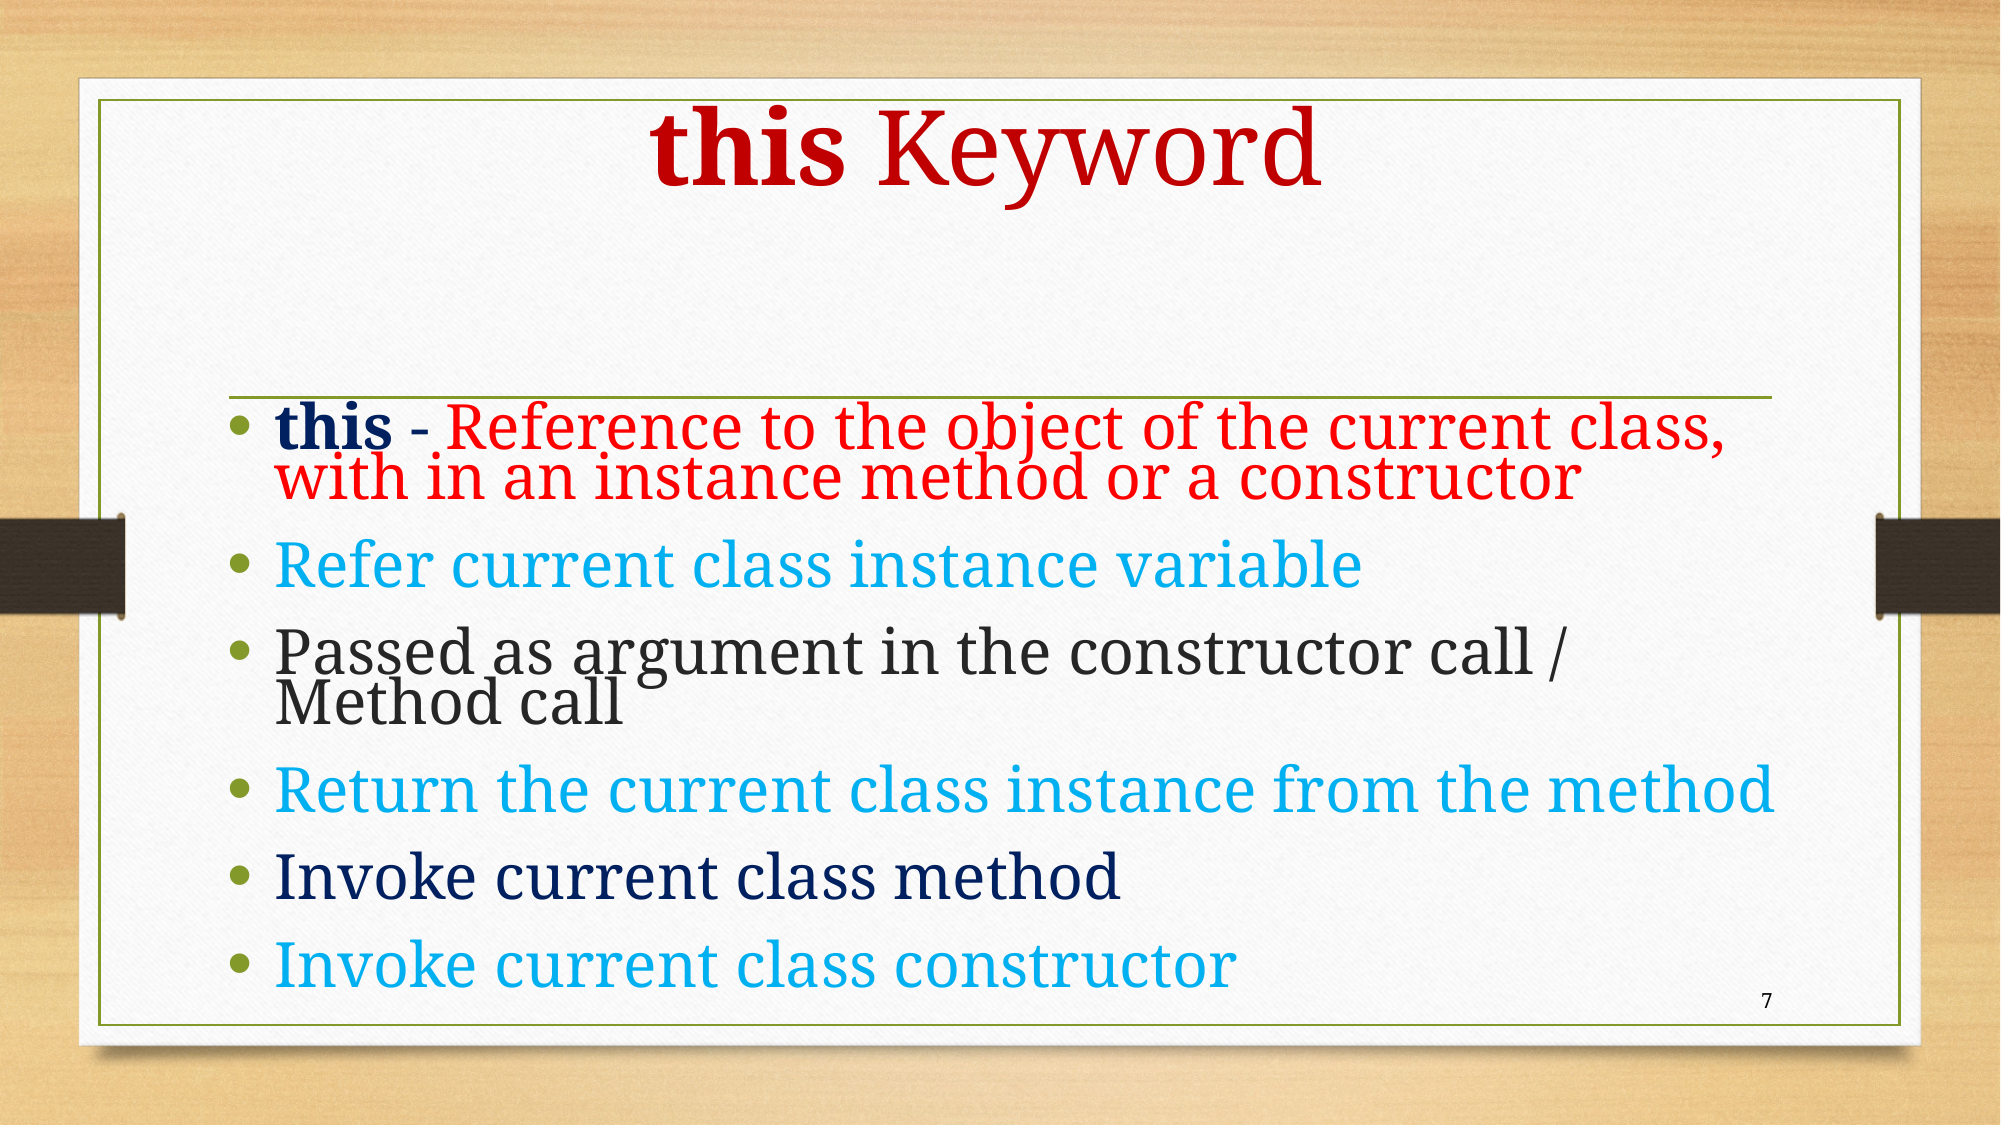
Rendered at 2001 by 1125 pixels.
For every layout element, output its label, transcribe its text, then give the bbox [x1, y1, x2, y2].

picture [0, 0, 2001, 1125]
slide_number 7 [1698, 979, 1788, 1025]
title this Keyword [199, 97, 1774, 191]
list this - Reference to the object of the current class, with in an instance method or a constructor Refer current class instance variable Passed as argument in the constructor call / Method call Return the current class instance from the method Invoke current class method Invoke current class constructor [212, 404, 1823, 1025]
